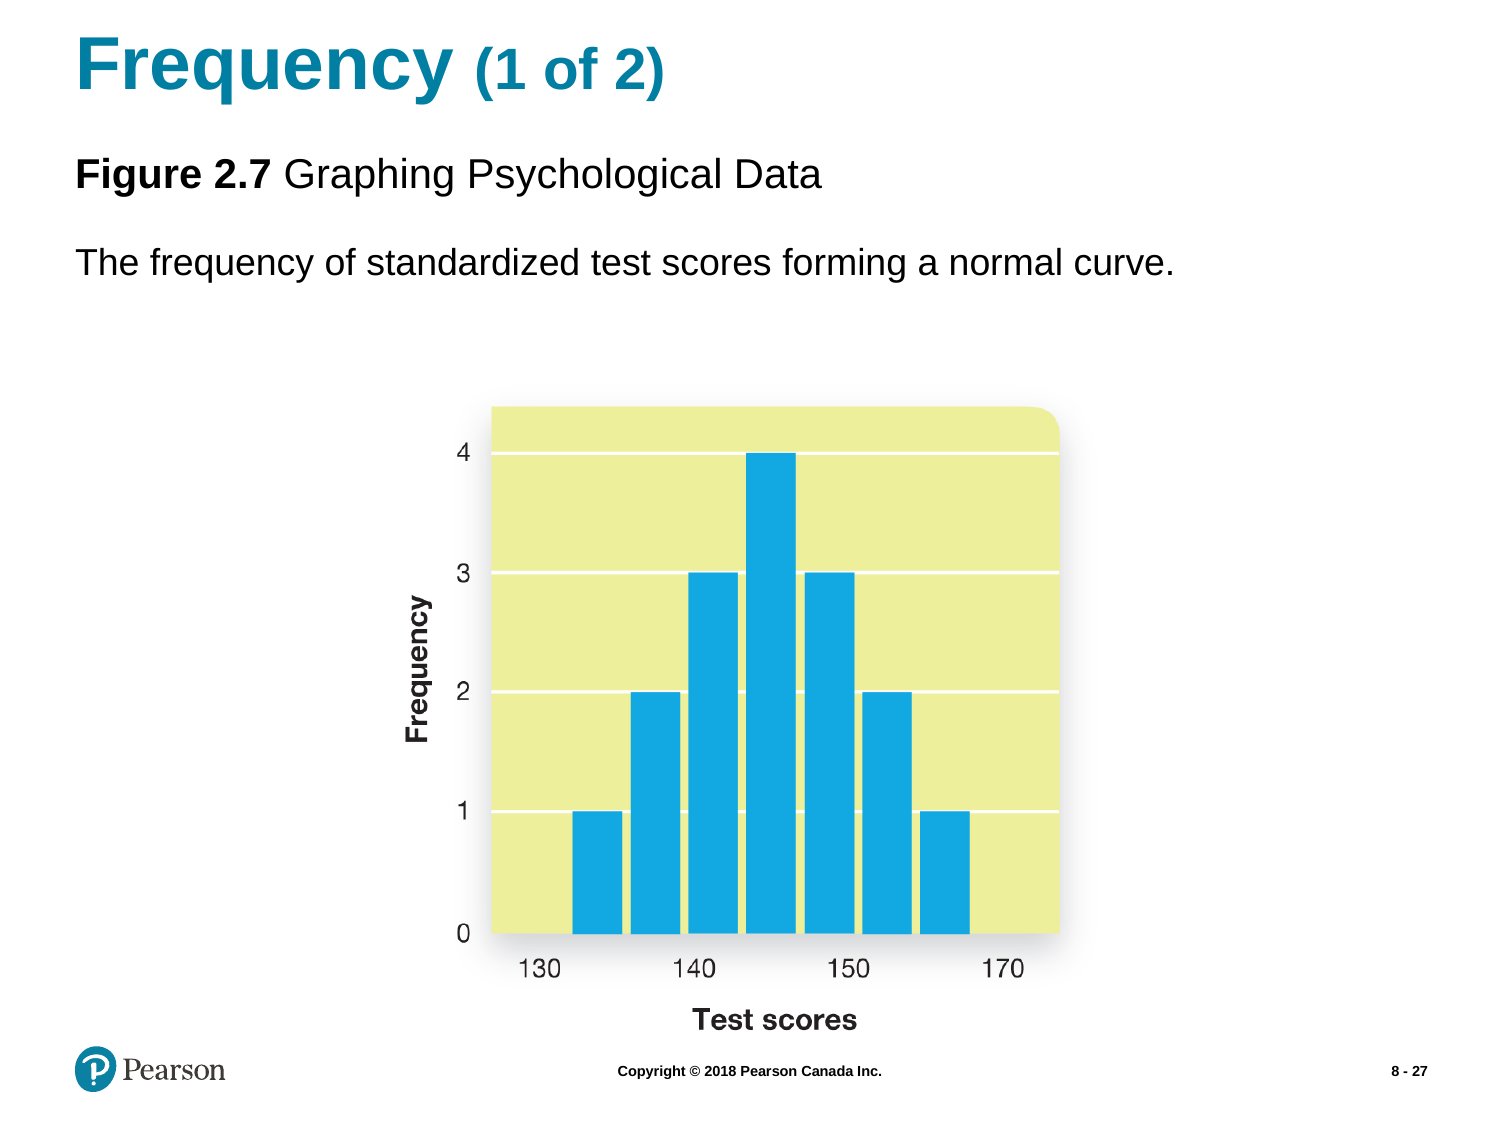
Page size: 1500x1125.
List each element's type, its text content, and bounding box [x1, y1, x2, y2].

list The frequency of standardized test scores forming a normal curve. [75, 237, 1425, 293]
title Frequency (1 of 2) [75, 9, 1425, 110]
list Figure 2.7 Graphing Psychological Data [75, 146, 1425, 197]
picture [397, 377, 1106, 1038]
